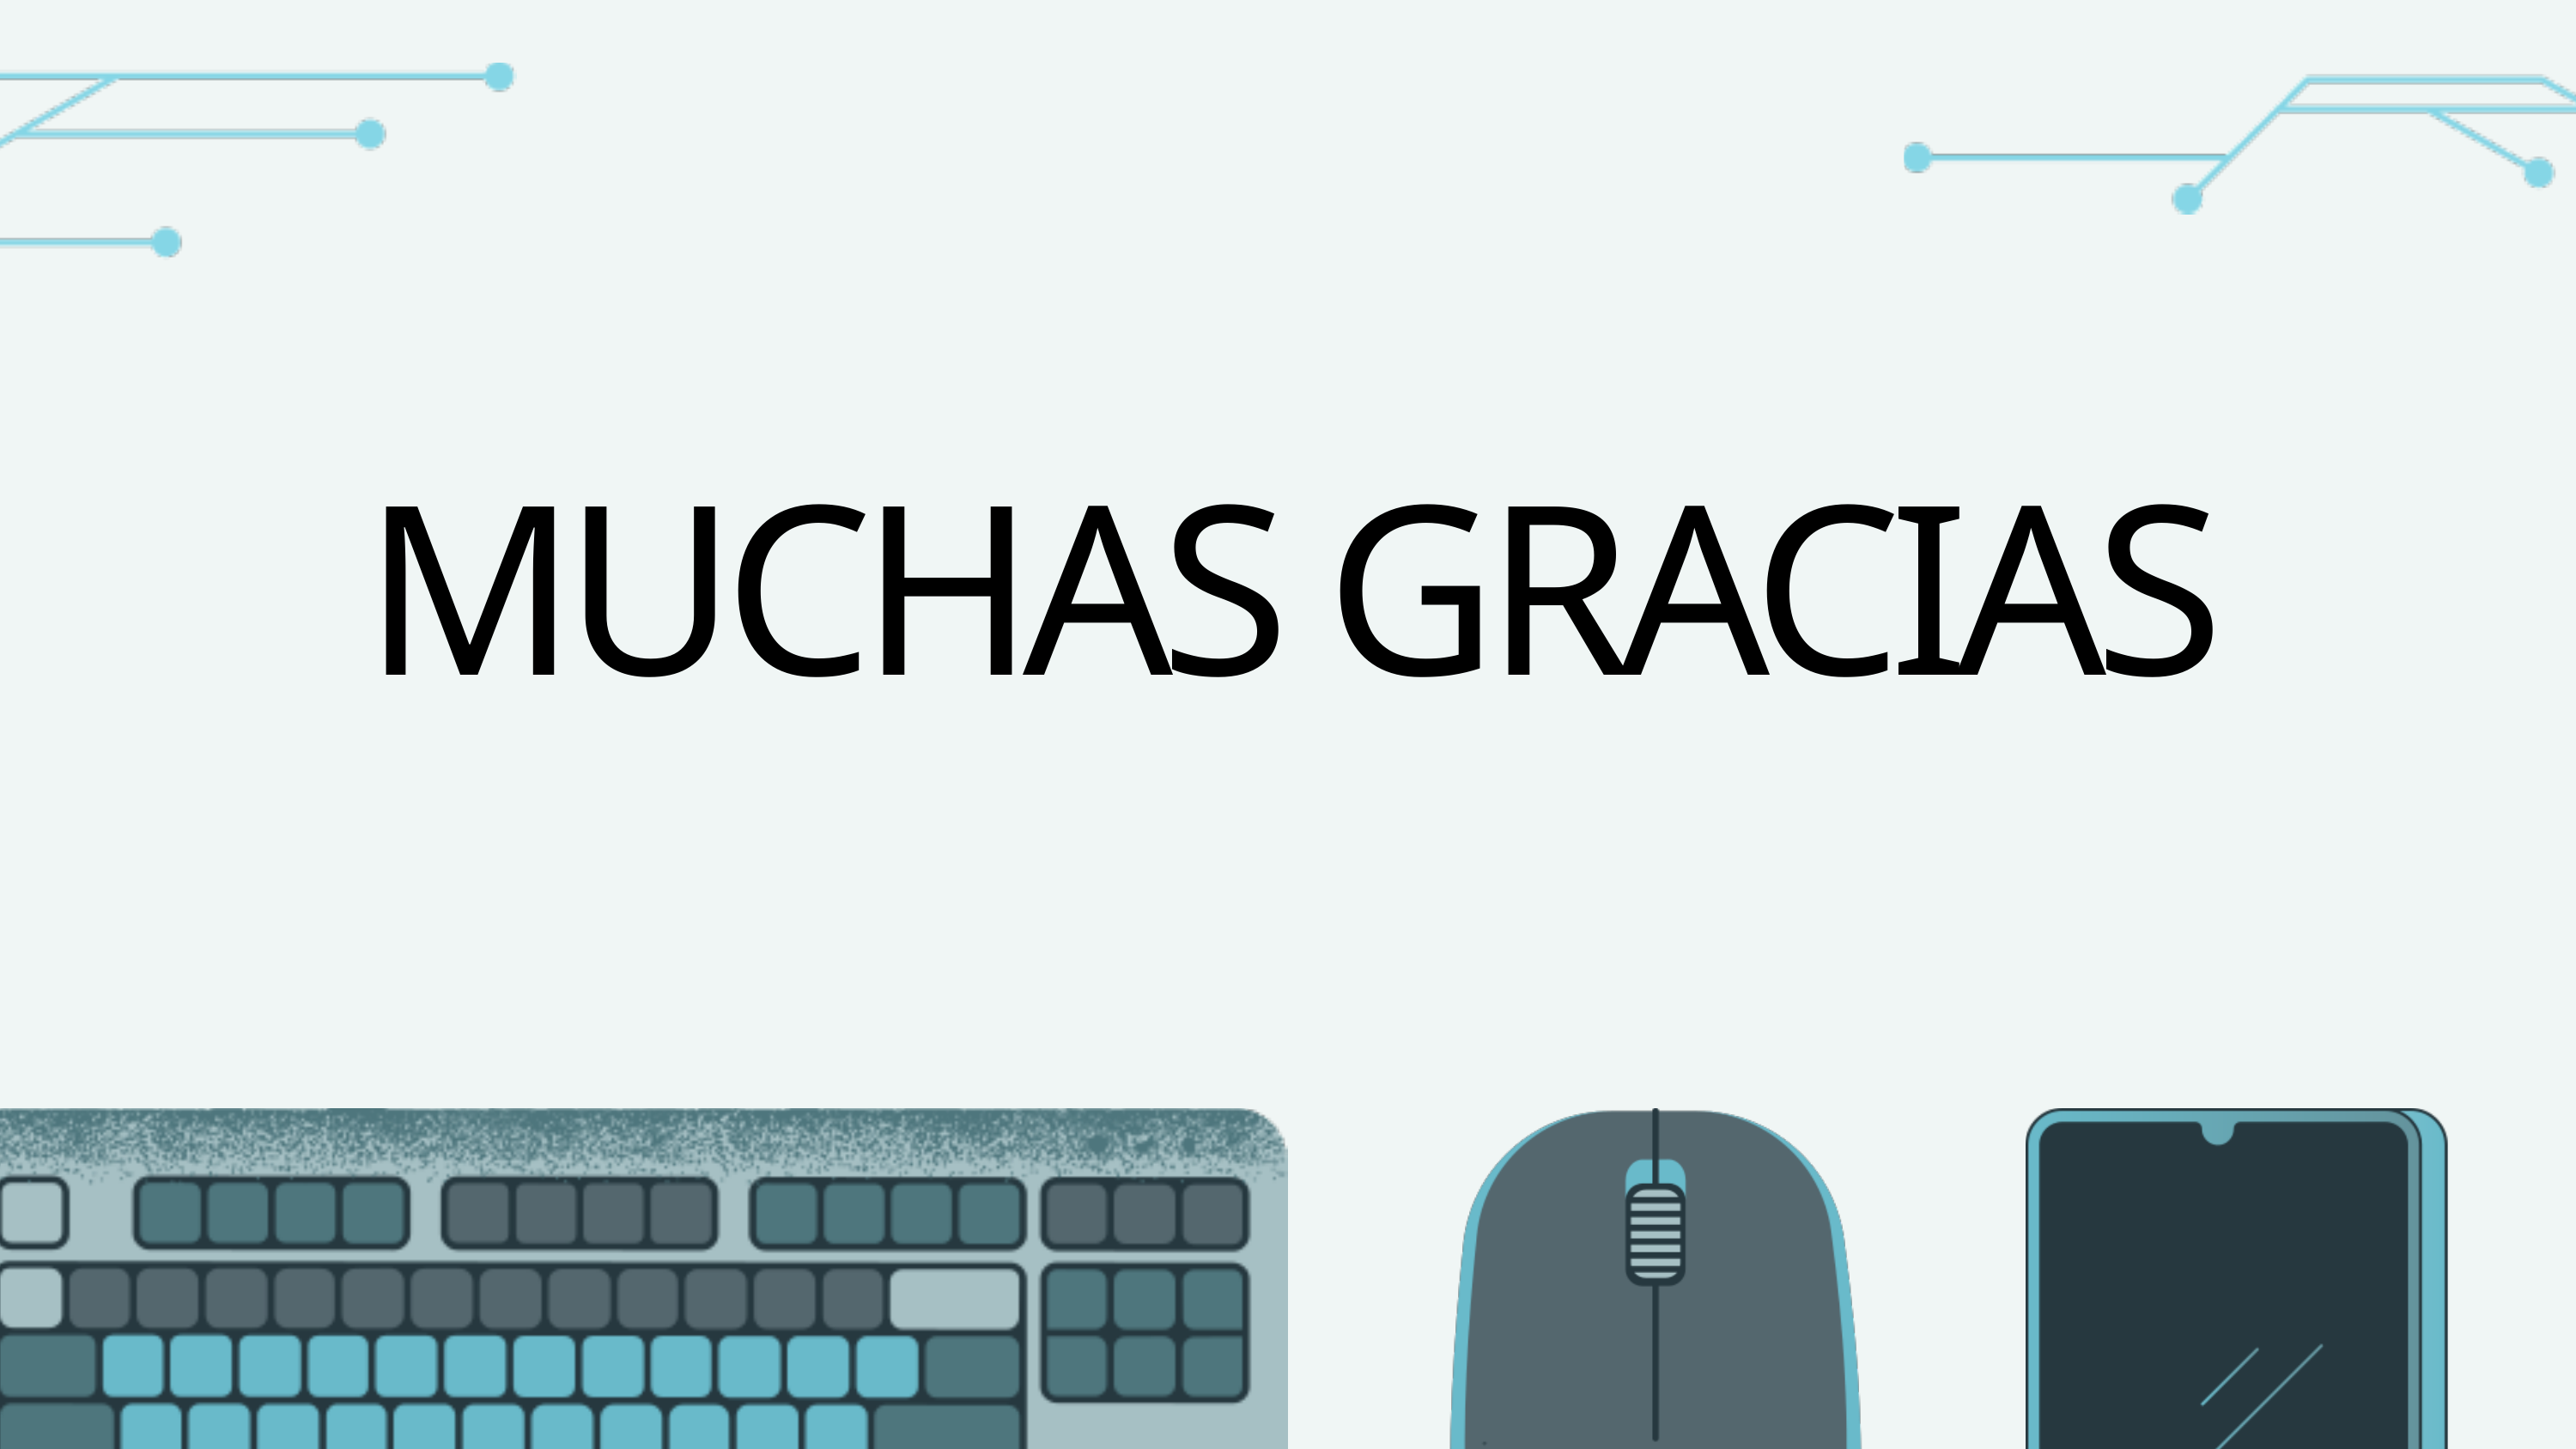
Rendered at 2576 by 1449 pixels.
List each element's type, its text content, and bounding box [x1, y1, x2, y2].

text_box [0, 63, 517, 278]
text_box [1448, 1108, 1866, 1449]
text_box [1904, 0, 2576, 215]
text_box [0, 1108, 1289, 1449]
text_box [2026, 1108, 2448, 1449]
text_box MUCHAS GRACIAS [350, 440, 2237, 723]
